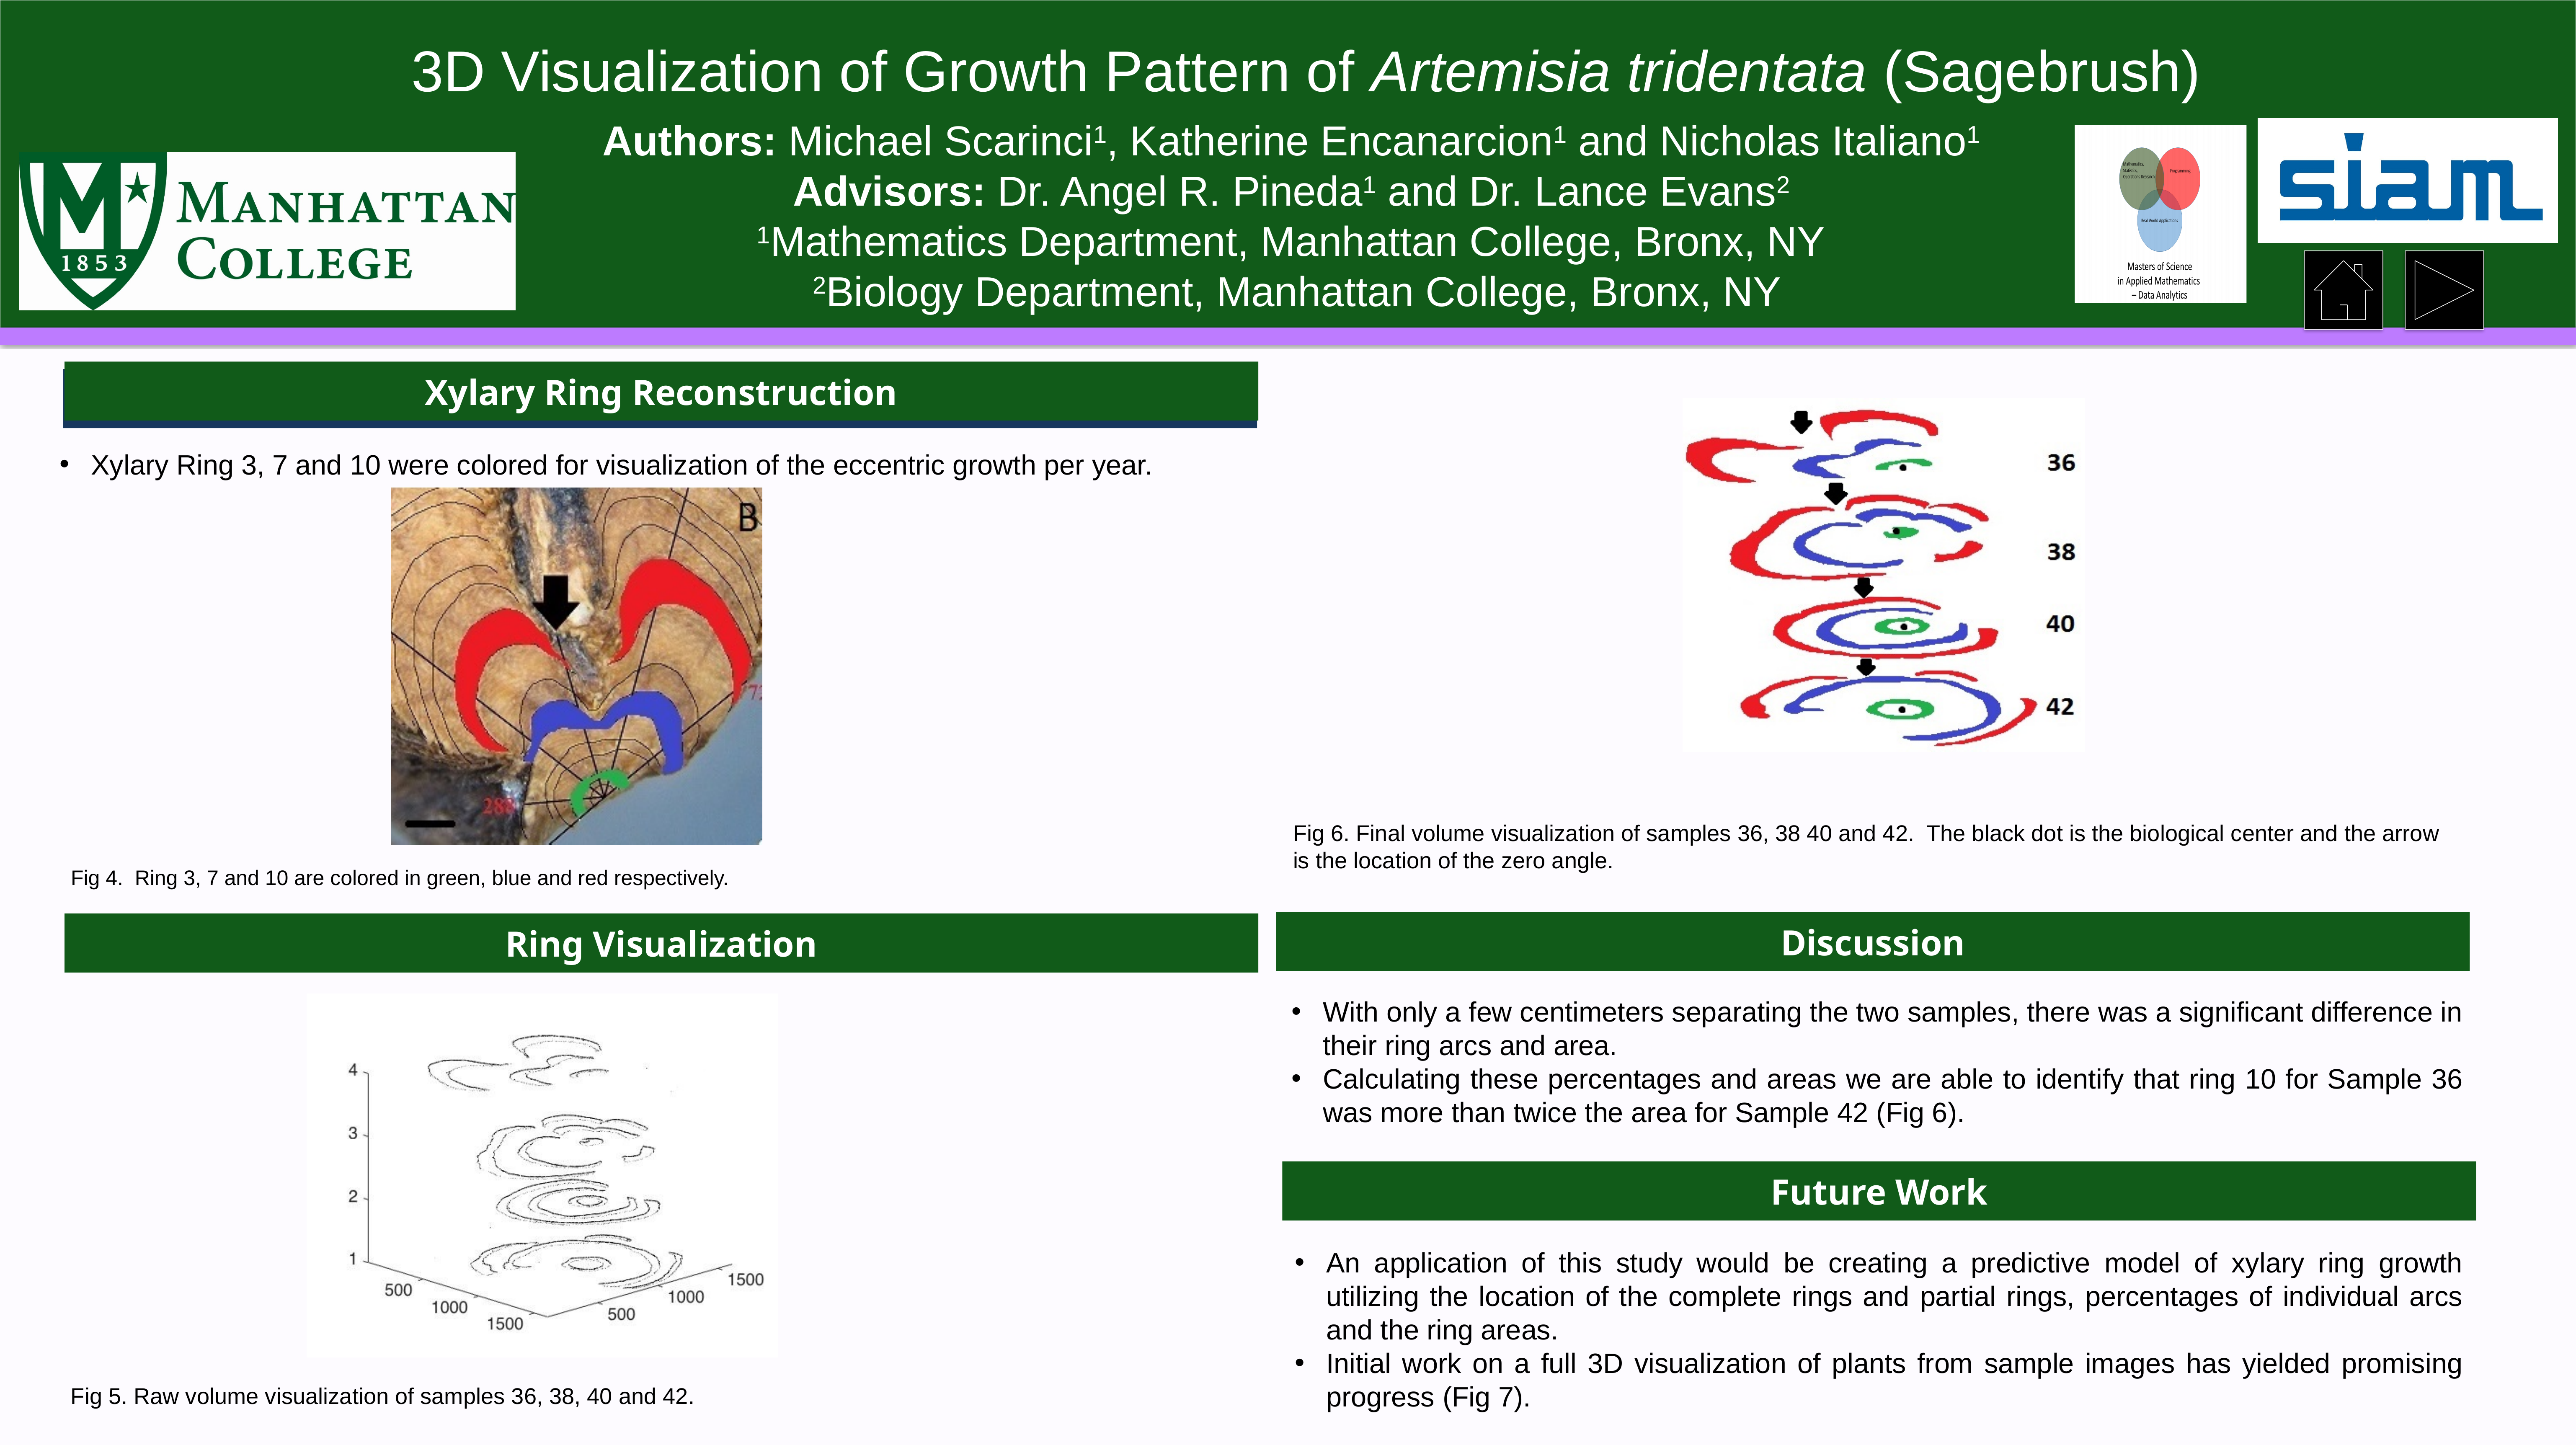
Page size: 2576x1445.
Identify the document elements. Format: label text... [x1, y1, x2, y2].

text_box With only a few centimeters separating the two samples, there was a significant difference in their ring arcs and area. Calculating these percentages and areas we are able to identify that ring 10 for Sample 36 was more than twice the area for Sample 42 (Fig 6). [1283, 988, 2470, 1161]
list Authors: Michael Scarinci1, Katherine Encanarcion1 and Nicholas Italiano1 Advisors: Dr. Angel R. Pineda1 and Dr. Lance Evans2 1Mathematics Department, Manhattan College, Bronx, NY 2Biology Department, Manhattan College, Bronx, NY [518, 191, 2073, 237]
text_box [2304, 250, 2383, 330]
text_box Fig 6. Final volume visualization of samples 36, 38 40 and 42. The black dot is the biological center and the arrow is the location of the zero angle. [1287, 815, 2460, 867]
text_box Xylary Ring 3, 7 and 10 were colored for visualization of the eccentric growth per year. [53, 443, 1283, 620]
list Ring Visualization [65, 913, 1259, 973]
list 3D Visualization of Growth Pattern of Artemisia tridentata (Sagebrush) [399, 21, 2213, 116]
text_box [2405, 250, 2484, 330]
picture [307, 993, 778, 1358]
picture [1683, 398, 2085, 752]
list Discussion [1276, 912, 2470, 971]
picture [18, 152, 516, 310]
text_box Fig 4. Ring 3, 7 and 10 are colored in green, blue and red respectively. [65, 861, 1287, 913]
list Xylary Ring Reconstruction [65, 361, 1259, 421]
text_box An application of this study would be creating a predictive model of xylary ring growth utilizing the location of the complete rings and partial rings, percentages of individual arcs and the ring areas. Initial work on a full 3D visualization of plants from sample images has yielded promising progress (Fig 7). [1287, 1239, 2470, 1445]
picture [391, 487, 763, 845]
picture [2257, 118, 2558, 243]
picture [2075, 125, 2247, 310]
list RESULTS (CLICK TO EDIT) [63, 369, 1257, 428]
text_box Fig 5. Raw volume visualization of samples 36, 38, 40 and 42. [65, 1378, 1257, 1442]
list Future Work [1282, 1161, 2476, 1221]
